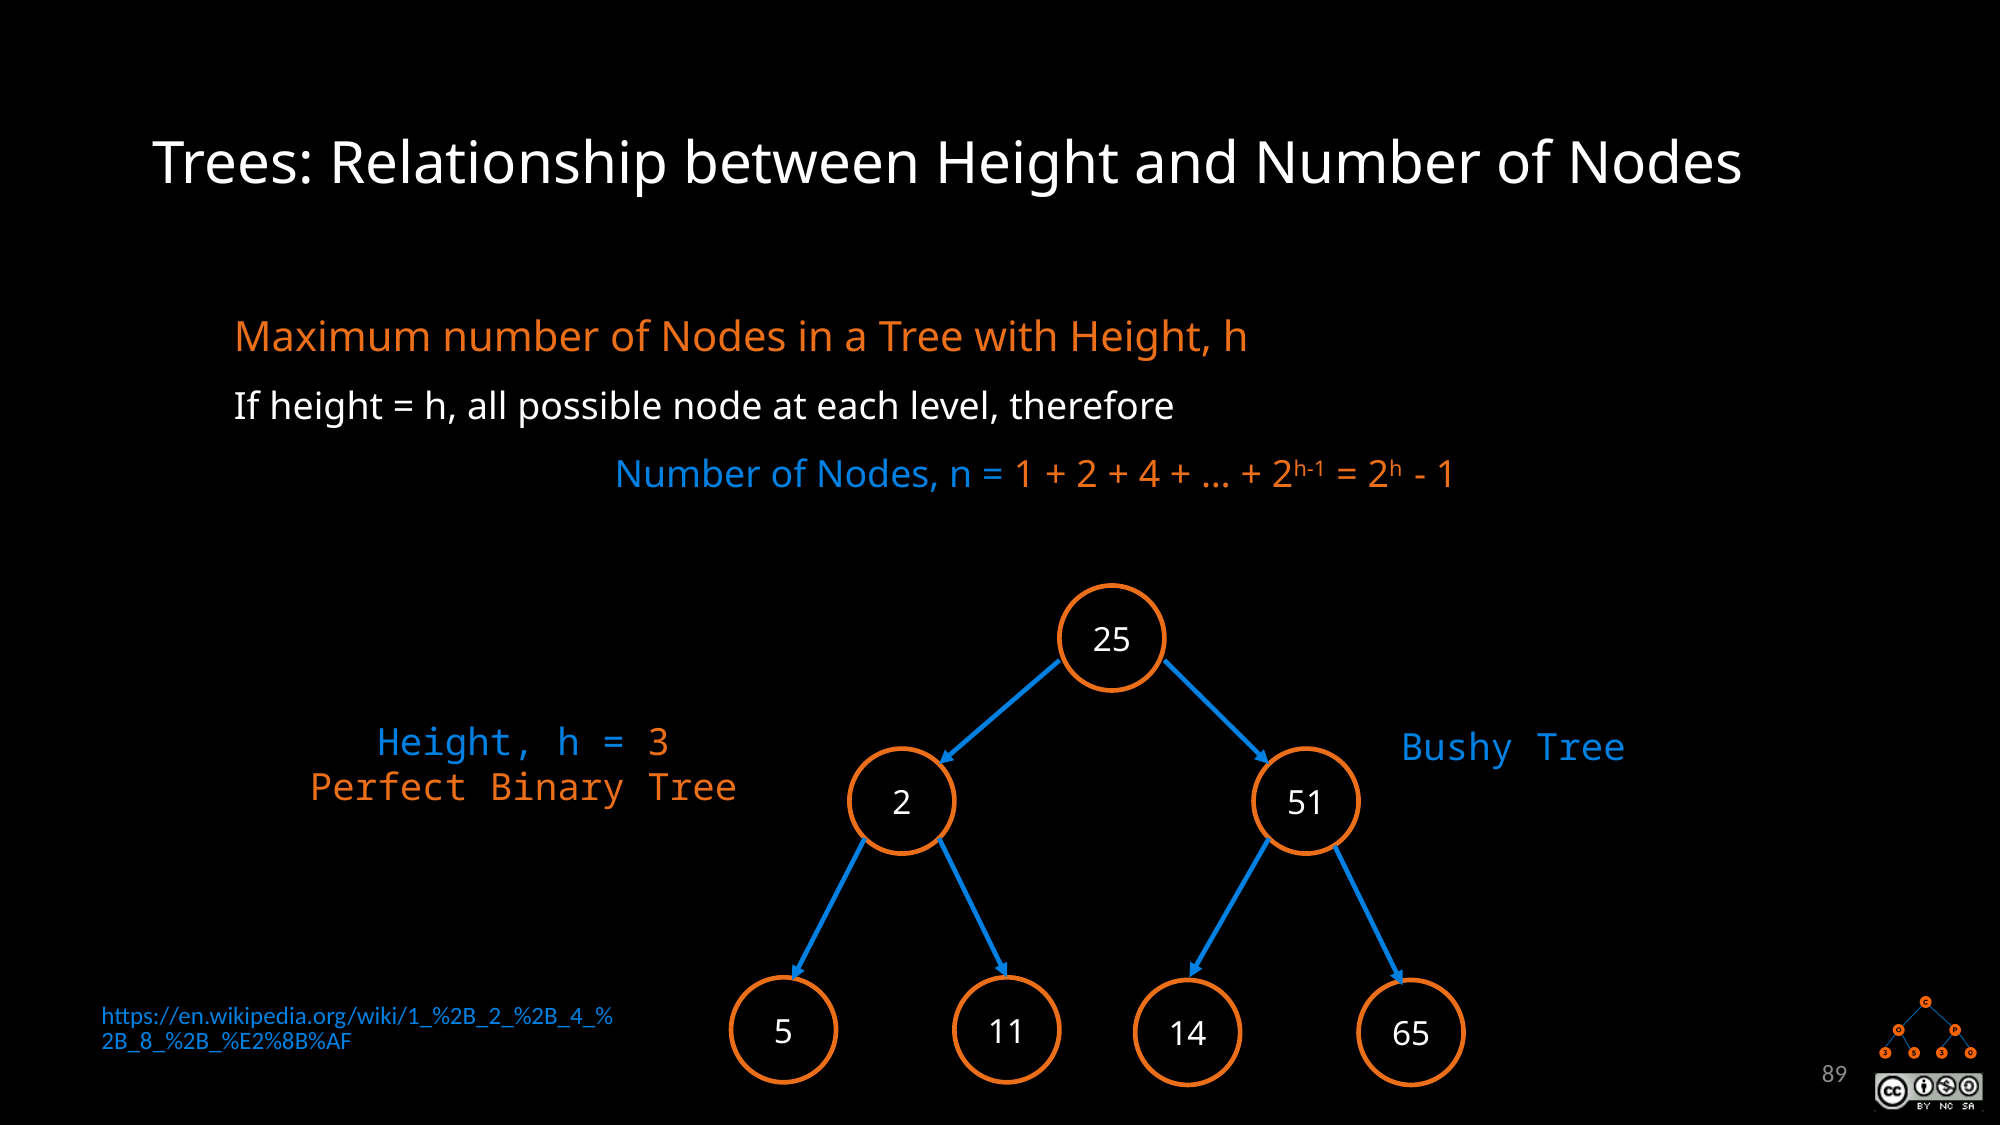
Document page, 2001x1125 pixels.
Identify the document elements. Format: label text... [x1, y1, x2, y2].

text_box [1859, 988, 1998, 1112]
text_box Bushy Tree [1464, 715, 1780, 776]
slide_number 89 [1412, 1042, 1859, 1103]
title Trees: Relationship between Height and Number of Nodes [137, 59, 1909, 278]
text_box https://en.wikipedia.org/wiki/1_%2B_2_%2B_4_%2B_8_%2B_%E2%8B%AF [86, 992, 640, 1037]
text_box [731, 585, 1464, 1085]
text_box Height, h = 3 Perfect Binary Tree [243, 710, 731, 816]
text_box Maximum number of Nodes in a Tree with Height, h If height = h, all possible node at each level, therefore Number of Nodes, n = 1 + 2 + 4 + … + 2h-1 = 2h - 1 [219, 278, 1863, 570]
